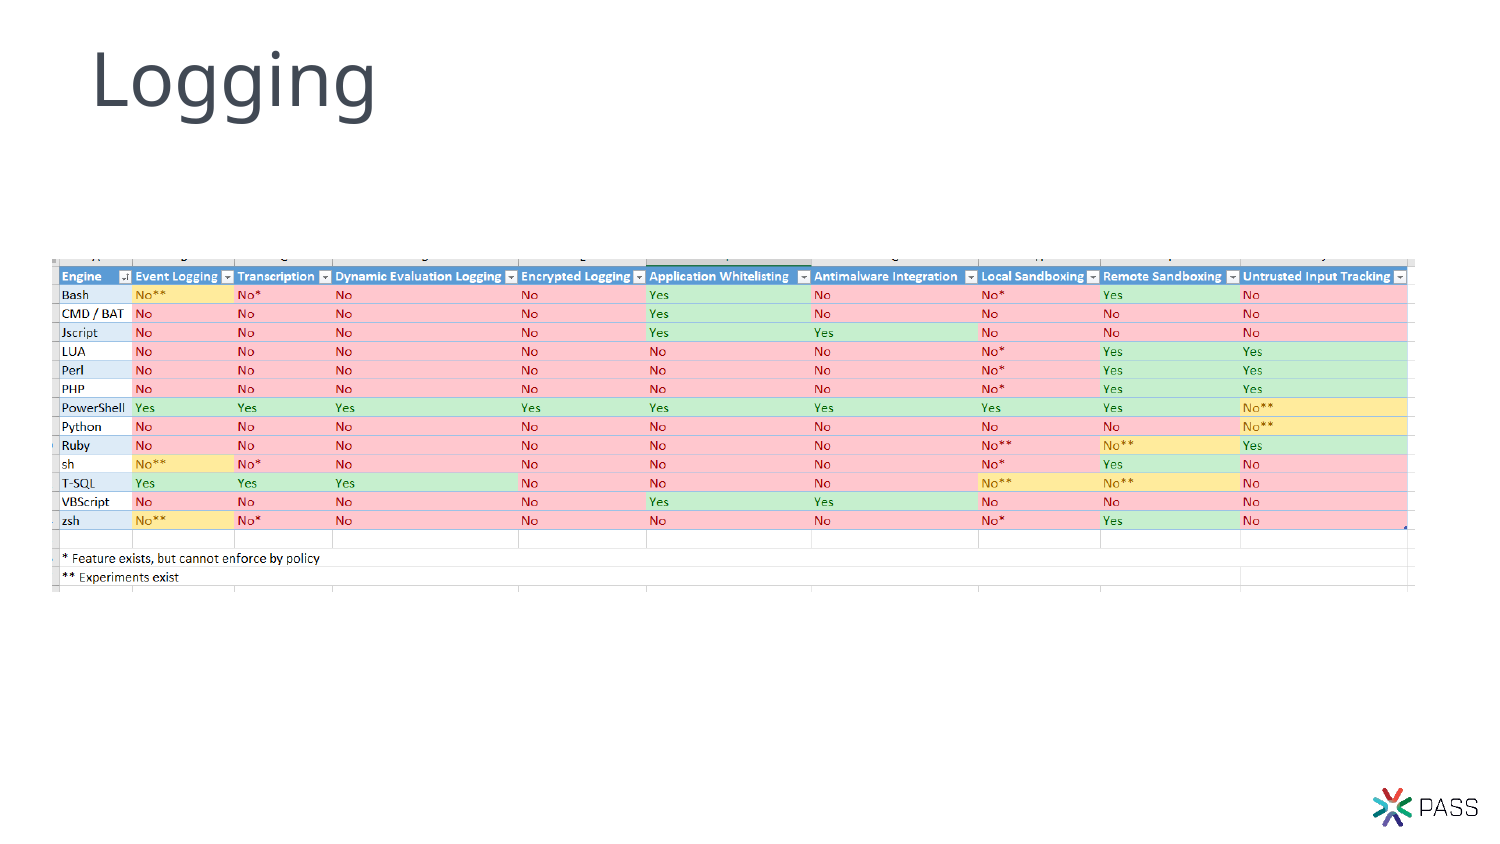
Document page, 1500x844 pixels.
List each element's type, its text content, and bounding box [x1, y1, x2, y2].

title Logging [75, 41, 1425, 142]
picture [1371, 785, 1479, 829]
picture [52, 259, 1415, 592]
